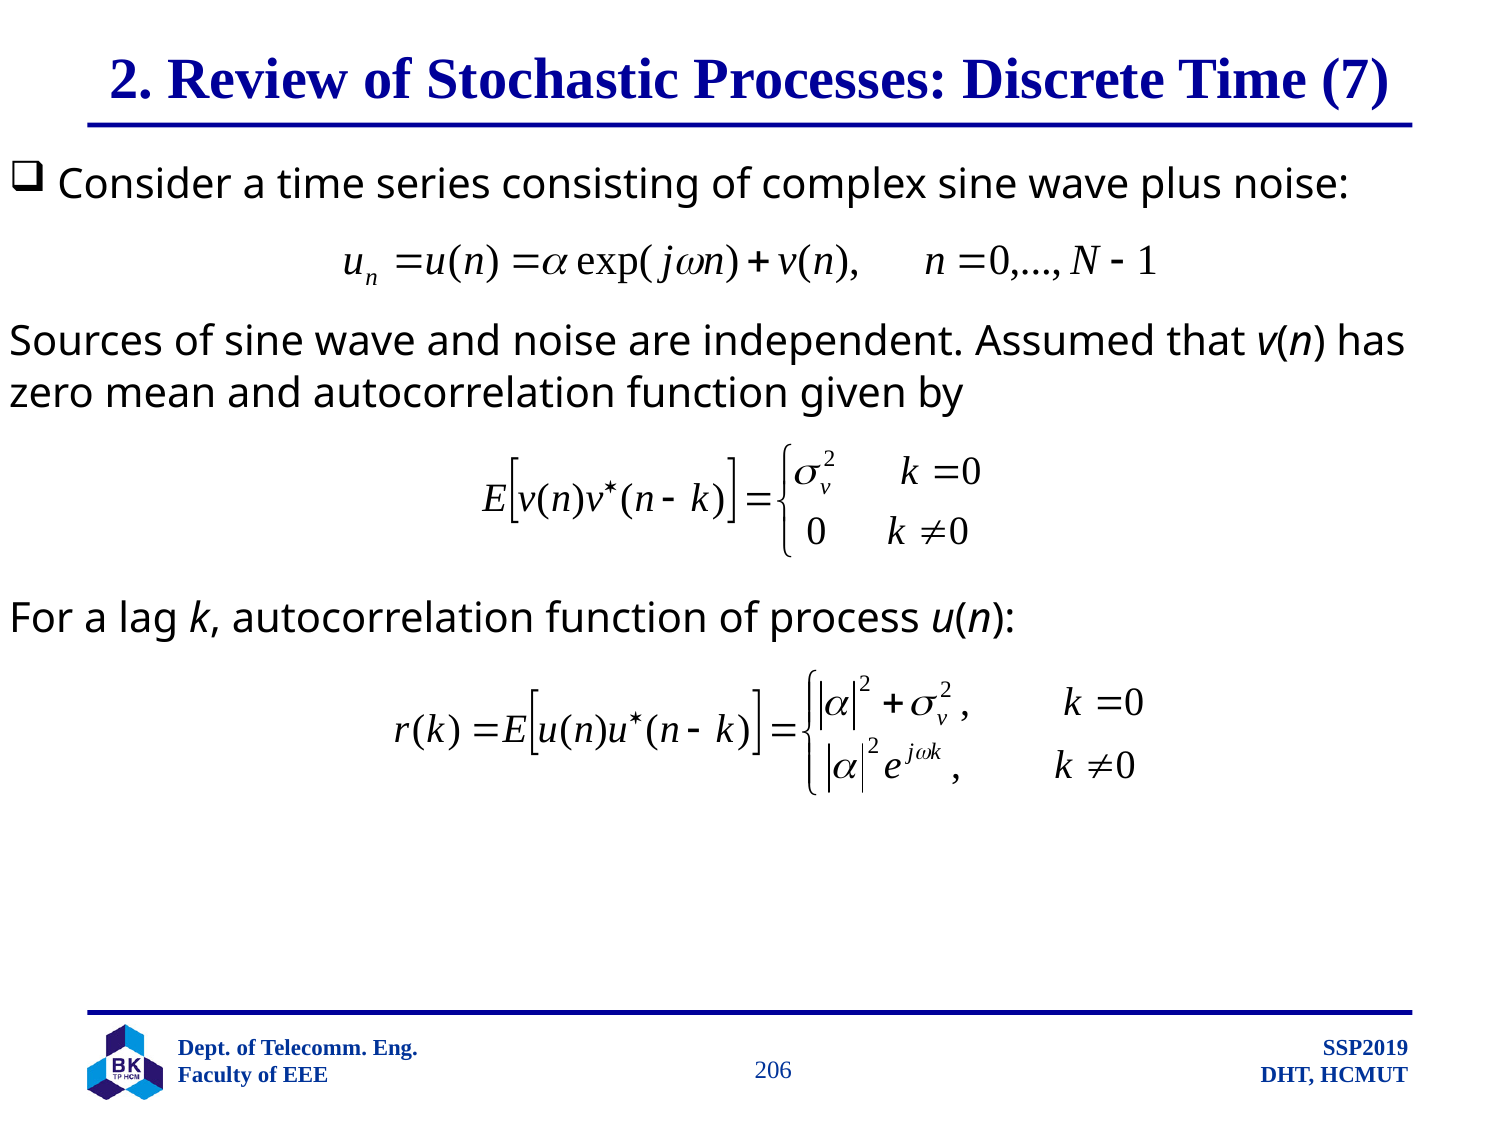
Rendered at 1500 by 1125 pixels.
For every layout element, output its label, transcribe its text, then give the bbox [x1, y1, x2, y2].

text_box Consider a time series consisting of complex sine wave plus noise: Sources of sine wave and noise are independent. Assumed that v(n) has zero mean and autocorrelation function given by For a lag k, autocorrelation function of process u(n): [0, 149, 1432, 803]
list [337, 231, 1163, 297]
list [387, 662, 1151, 804]
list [474, 437, 988, 565]
slide_number 206 [424, 1037, 976, 1101]
picture [87, 1024, 163, 1100]
title 2. Review of Stochastic Processes: Discrete Time (7) [0, 37, 1500, 113]
